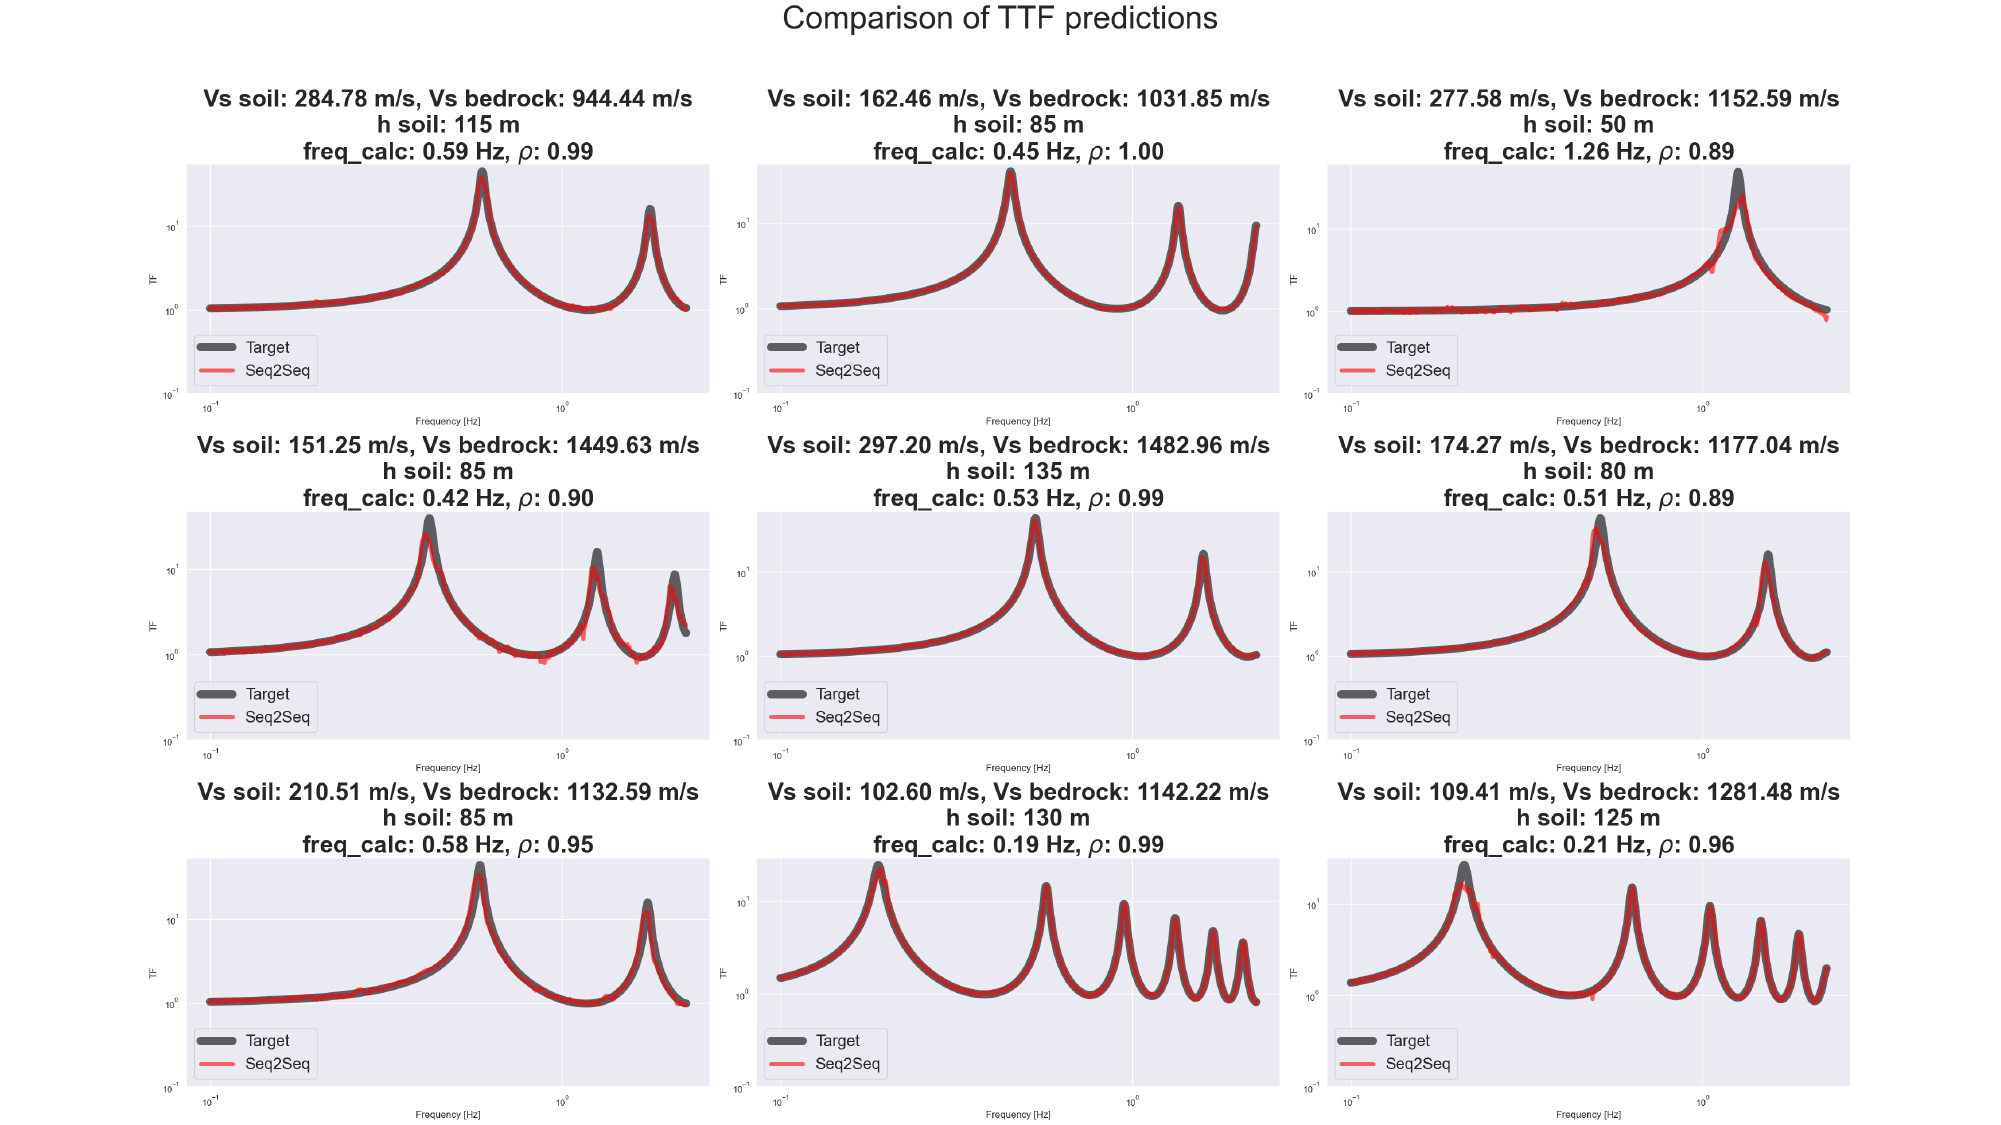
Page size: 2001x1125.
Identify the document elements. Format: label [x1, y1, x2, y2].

picture [143, 0, 1856, 1125]
